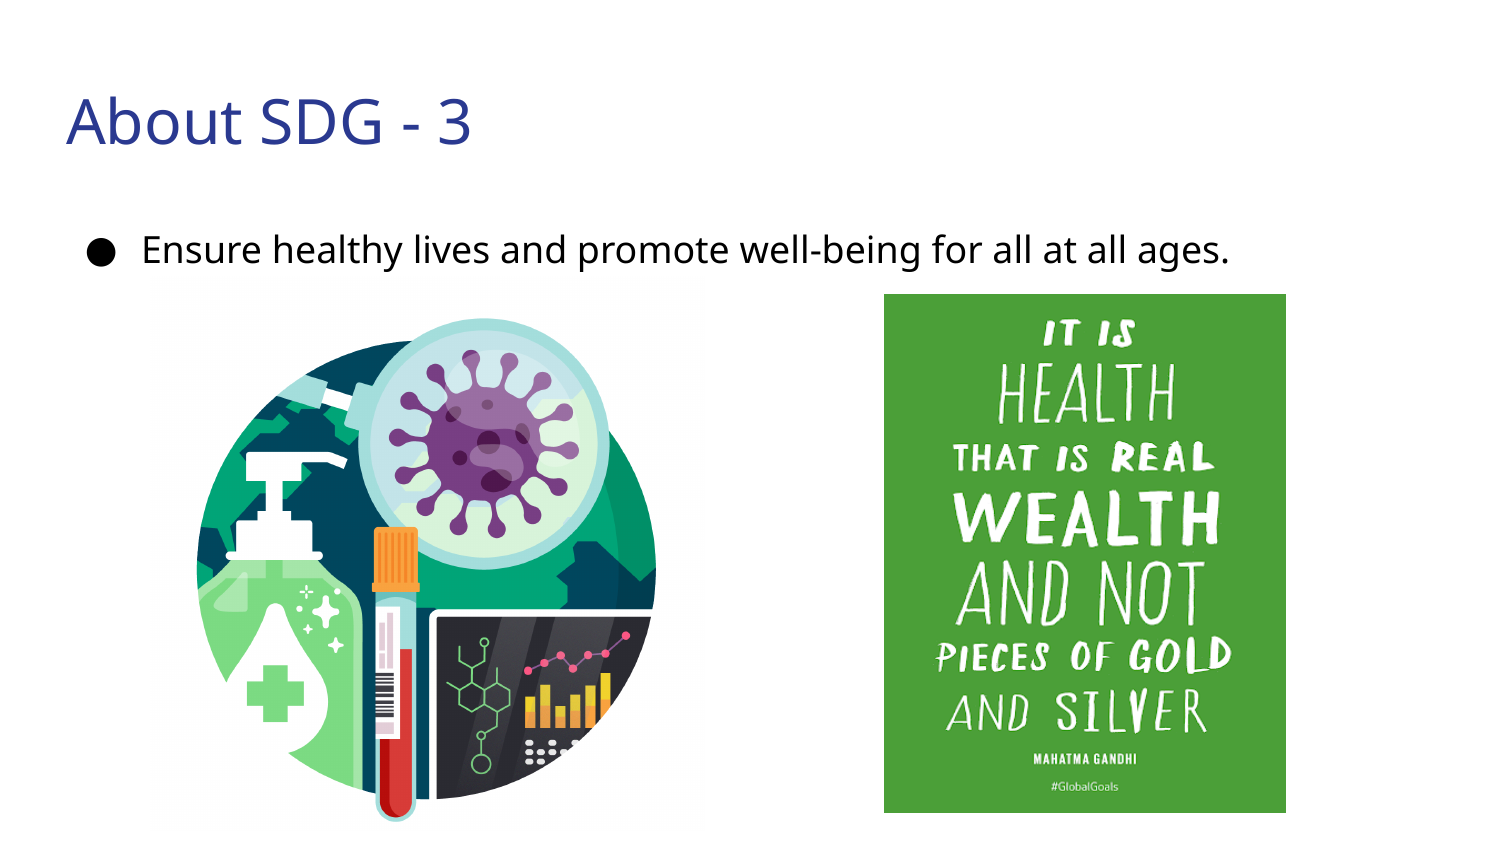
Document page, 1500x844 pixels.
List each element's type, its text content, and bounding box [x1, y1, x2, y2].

picture [150, 276, 705, 831]
title About SDG - 3 [51, 67, 1449, 167]
text_box Ensure healthy lives and promote well-being for all at all ages. [51, 210, 1449, 466]
picture [884, 294, 1286, 813]
